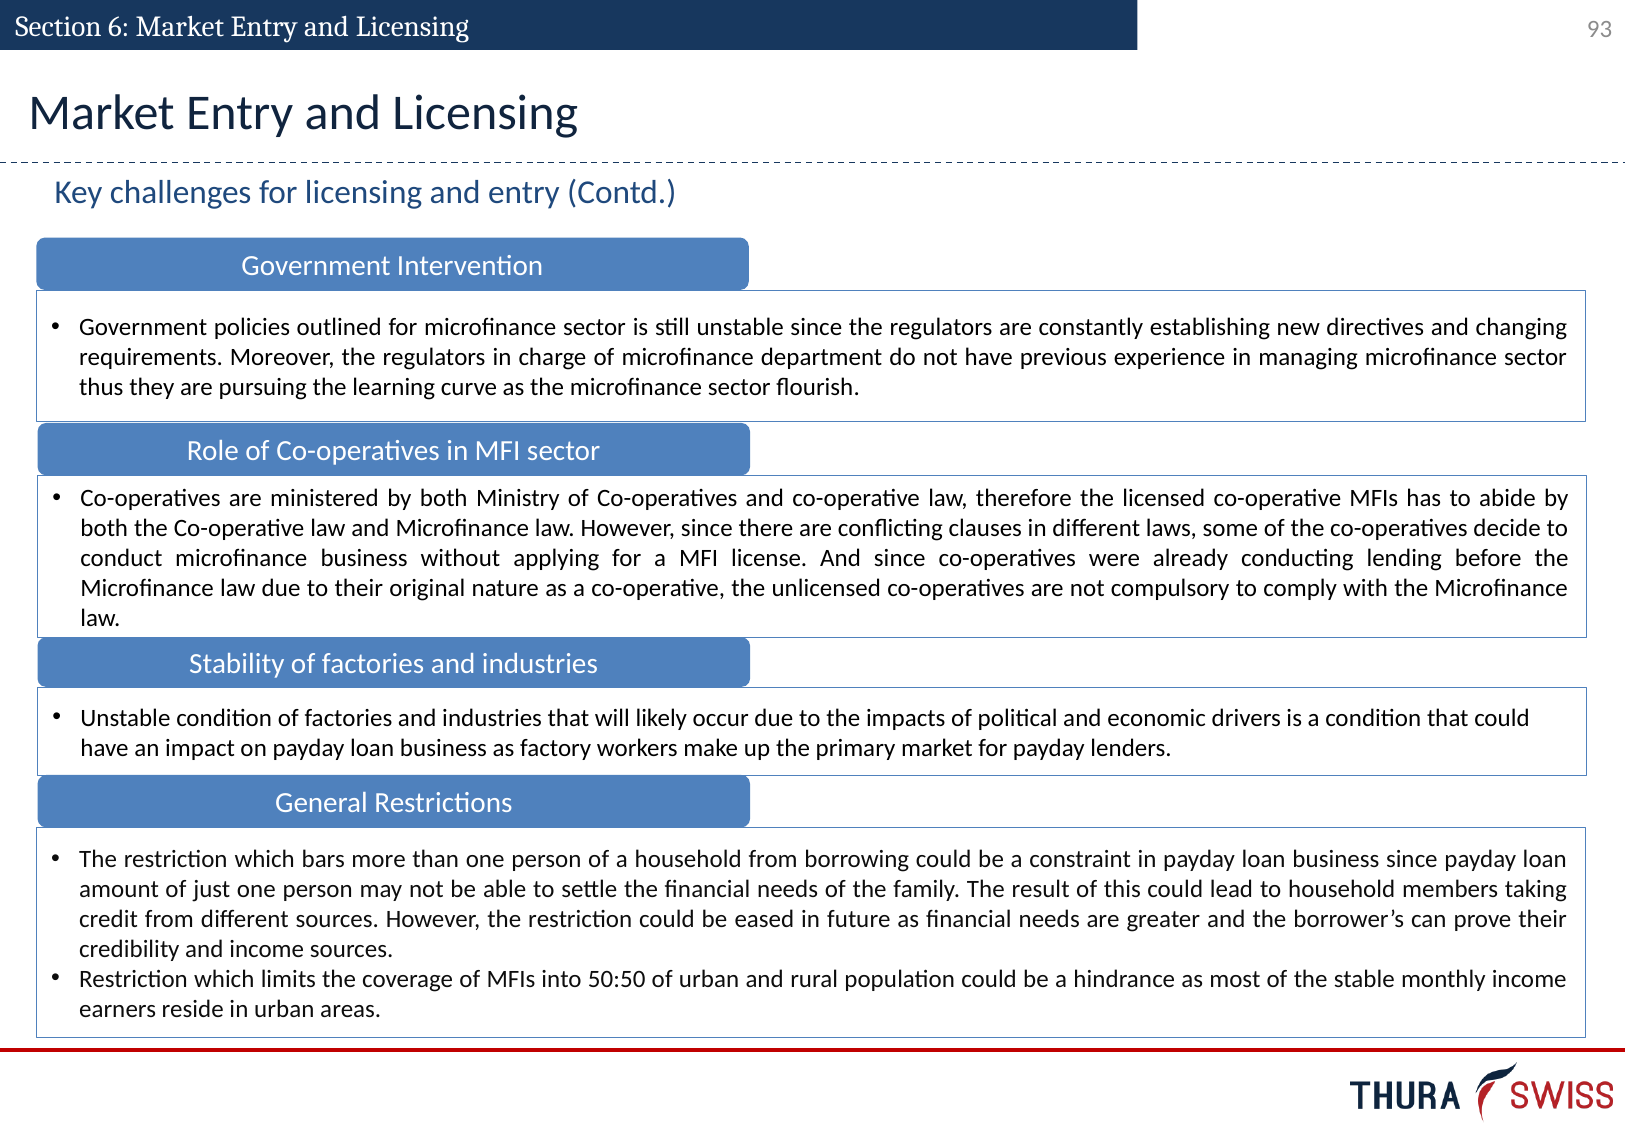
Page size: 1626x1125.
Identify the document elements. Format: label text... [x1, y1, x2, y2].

picture [1350, 1062, 1613, 1123]
text_box General Restrictions [35, 772, 753, 825]
text_box Unstable condition of factories and industries that will likely occur due to the impacts of political and economic drivers is a condition that could have an impact on payday loan business as factory workers make up the primary market for payday lenders. [35, 685, 1588, 777]
text_box Market Entry and Licensing [13, 71, 1263, 147]
text_box Stability of factories and industries [35, 635, 753, 685]
text_box Government policies outlined for microfinance sector is still unstable since the regulators are constantly establishing new directives and changing requirements. Moreover, the regulators in charge of microfinance department do not have previous experience in managing microfinance sector thus they are pursuing the learning curve as the microfinance sector flourish. [34, 288, 1587, 423]
text_box Key challenges for licensing and entry (Contd.) [39, 162, 693, 218]
text_box Role of Co-operatives in MFI sector [35, 420, 753, 473]
text_box Section 6: Market Entry and Licensing [0, 0, 1138, 50]
text_box The restriction which bars more than one person of a household from borrowing could be a constraint in payday loan business since payday loan amount of just one person may not be able to settle the financial needs of the family. The result of this could lead to household members taking credit from different sources. However, the restriction could be eased in future as financial needs are greater and the borrower’s can prove their credibility and income sources. Restriction which limits the coverage of MFIs into 50:50 of urban and rural population could be a hindrance as most of the stable monthly income earners reside in urban areas. [34, 825, 1587, 1039]
text_box Government Intervention [34, 235, 751, 288]
text_box Co-operatives are ministered by both Ministry of Co-operatives and co-operative law, therefore the licensed co-operative MFIs has to abide by both the Co-operative law and Microfinance law. However, since there are conflicting clauses in different laws, some of the co-operatives decide to conduct microfinance business without applying for a MFI license. And since co-operatives were already conducting lending before the Microfinance law due to their original nature as a co-operative, the unlicensed co-operatives are not compulsory to comply with the Microfinance law. [35, 473, 1588, 640]
